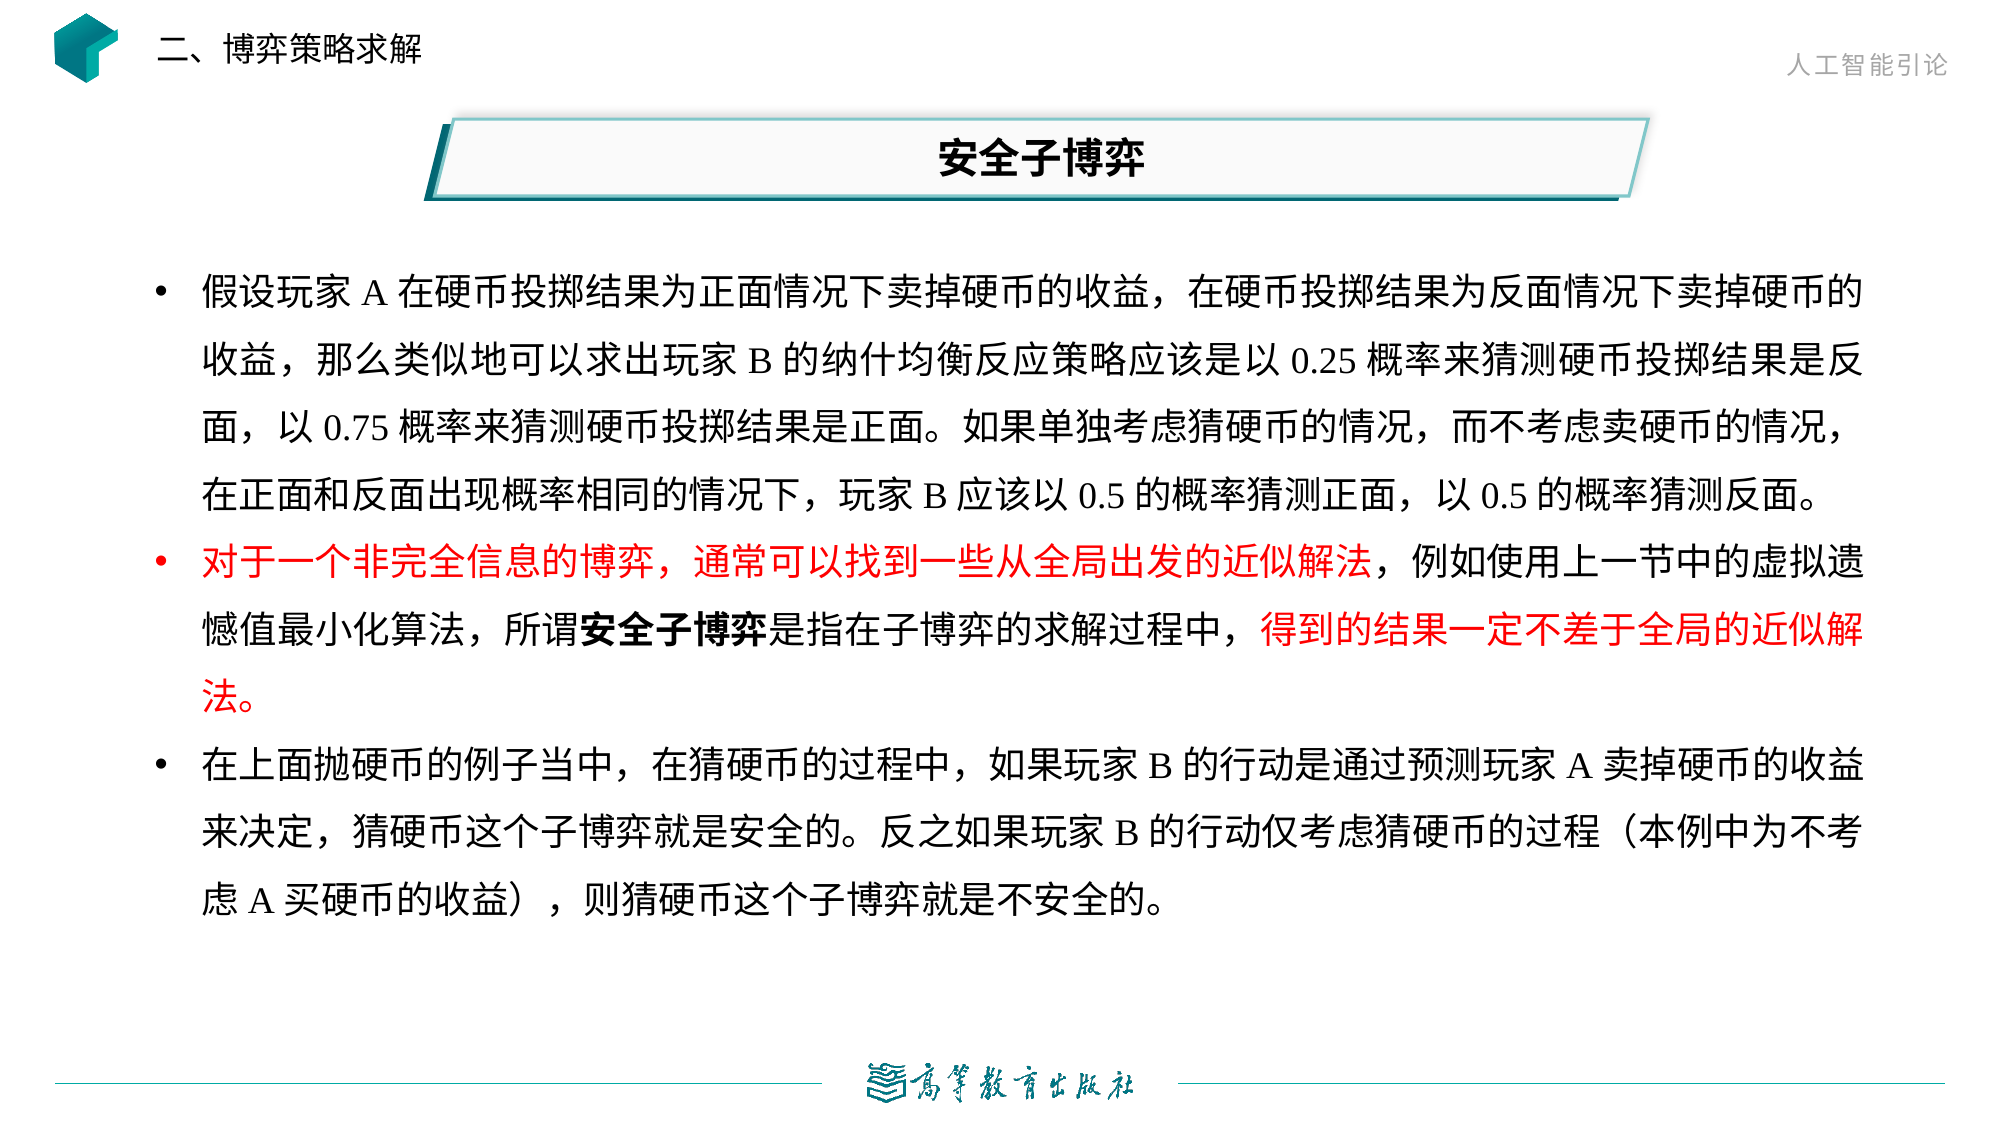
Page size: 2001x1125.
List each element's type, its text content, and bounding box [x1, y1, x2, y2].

text_box 二、博弈策略求解 [141, 21, 438, 76]
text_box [423, 119, 1649, 201]
picture [867, 1063, 1133, 1103]
